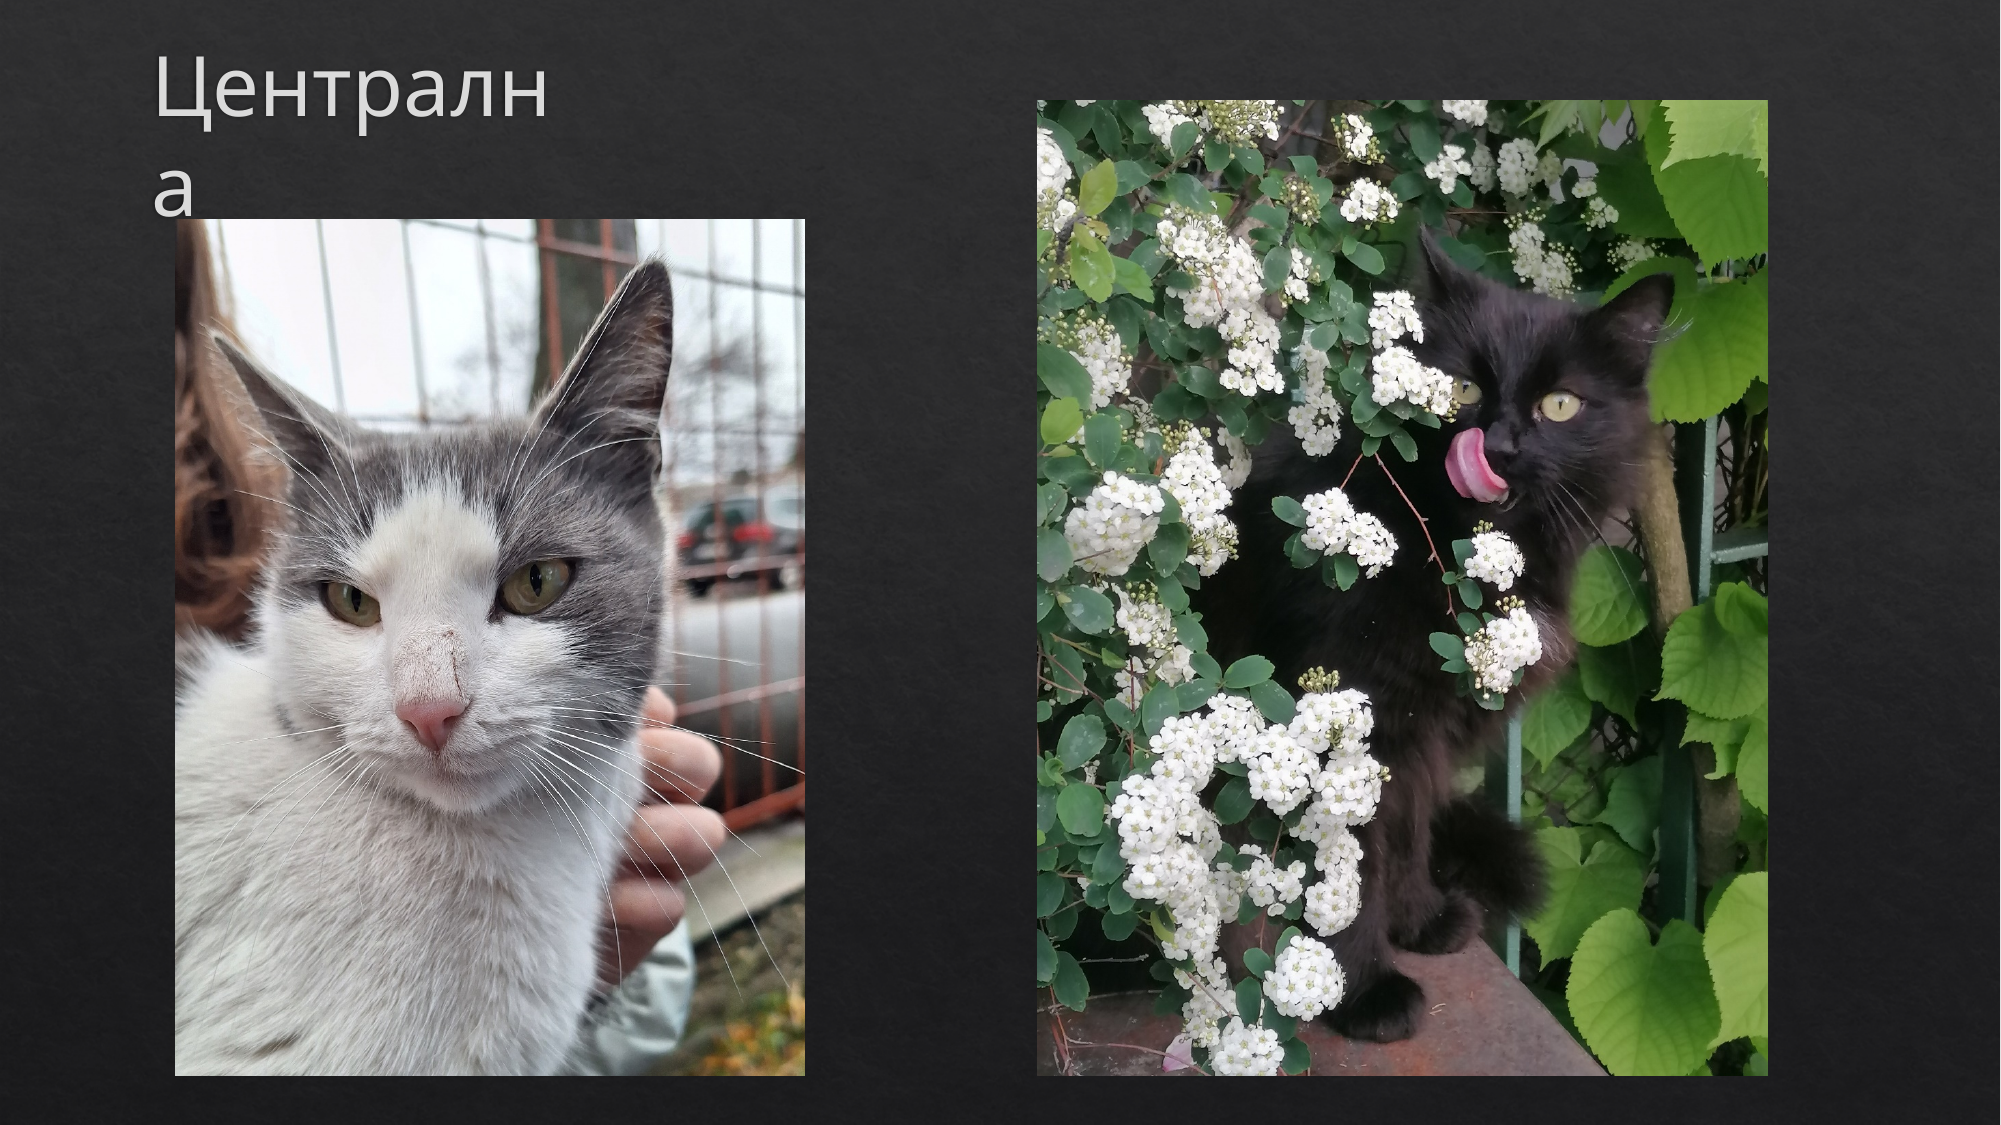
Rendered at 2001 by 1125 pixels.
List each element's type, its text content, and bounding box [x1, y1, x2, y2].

title Централна [136, 59, 603, 207]
picture [1036, 100, 1769, 1076]
picture [175, 219, 805, 1076]
